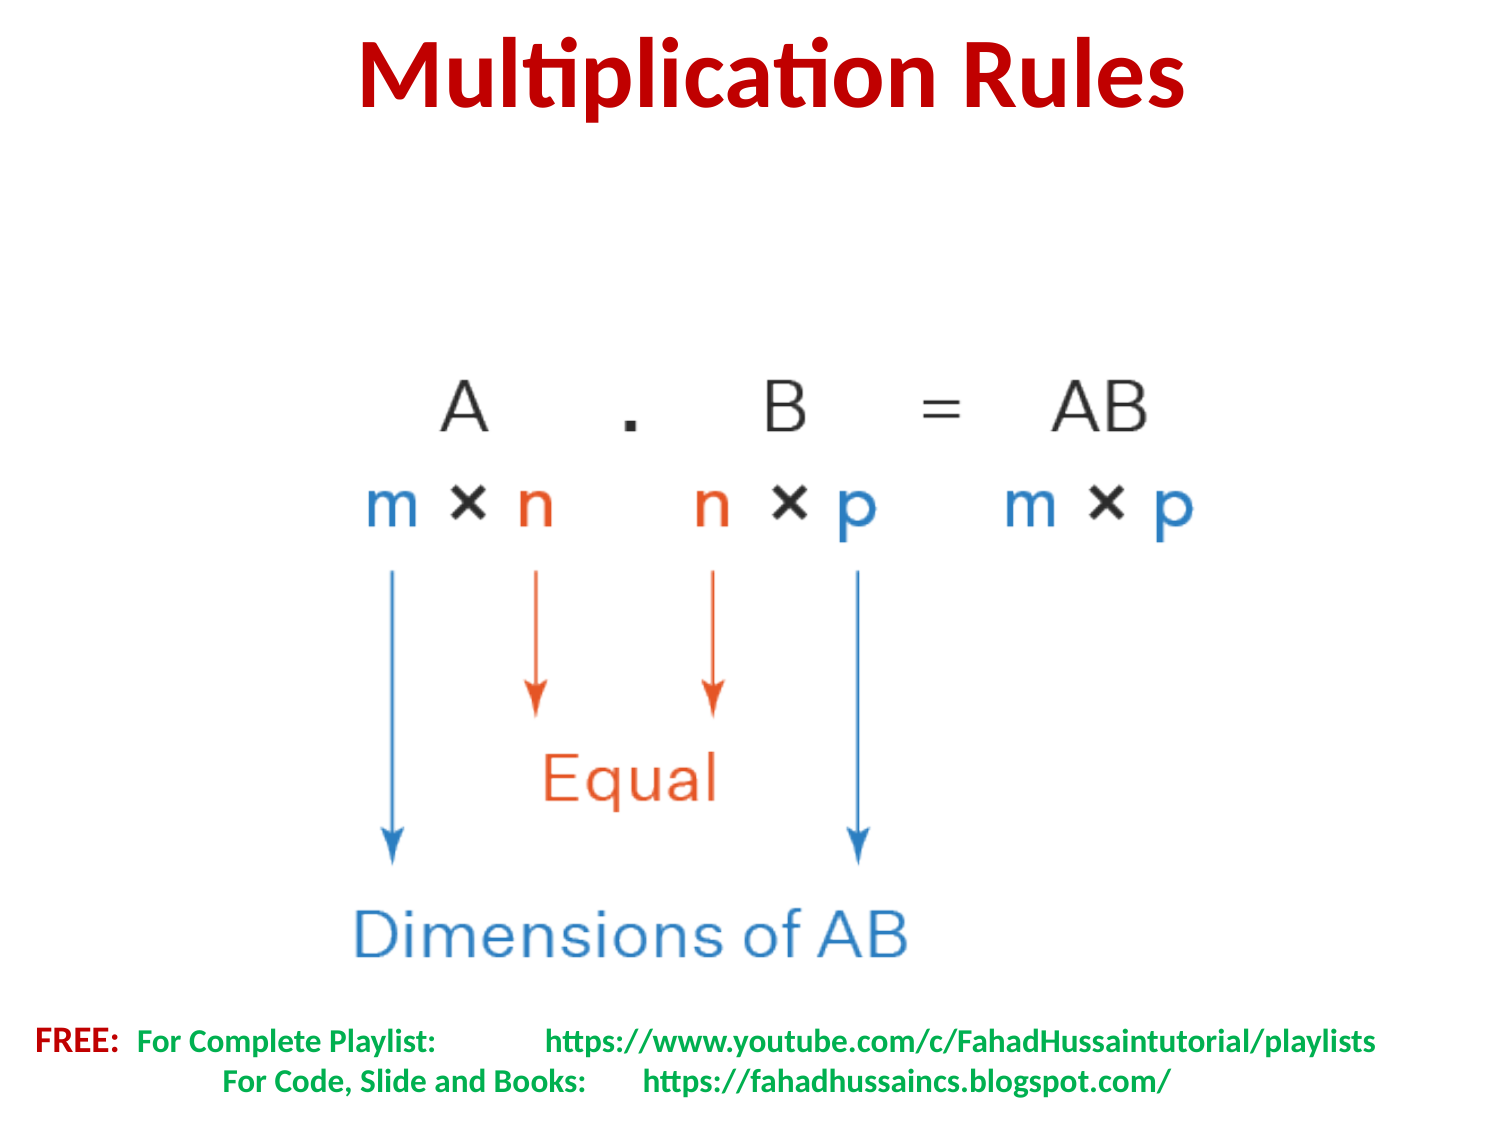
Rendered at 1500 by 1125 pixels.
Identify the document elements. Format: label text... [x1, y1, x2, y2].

text_box FREE: For Complete Playlist: https://www.youtube.com/c/FahadHussaintutorial/playlists For Code, Slide and Books: https://fahadhussaincs.blogspot.com/ [20, 1007, 1480, 1107]
picture [111, 349, 1433, 999]
text_box Multiplication Rules [342, 0, 1202, 135]
